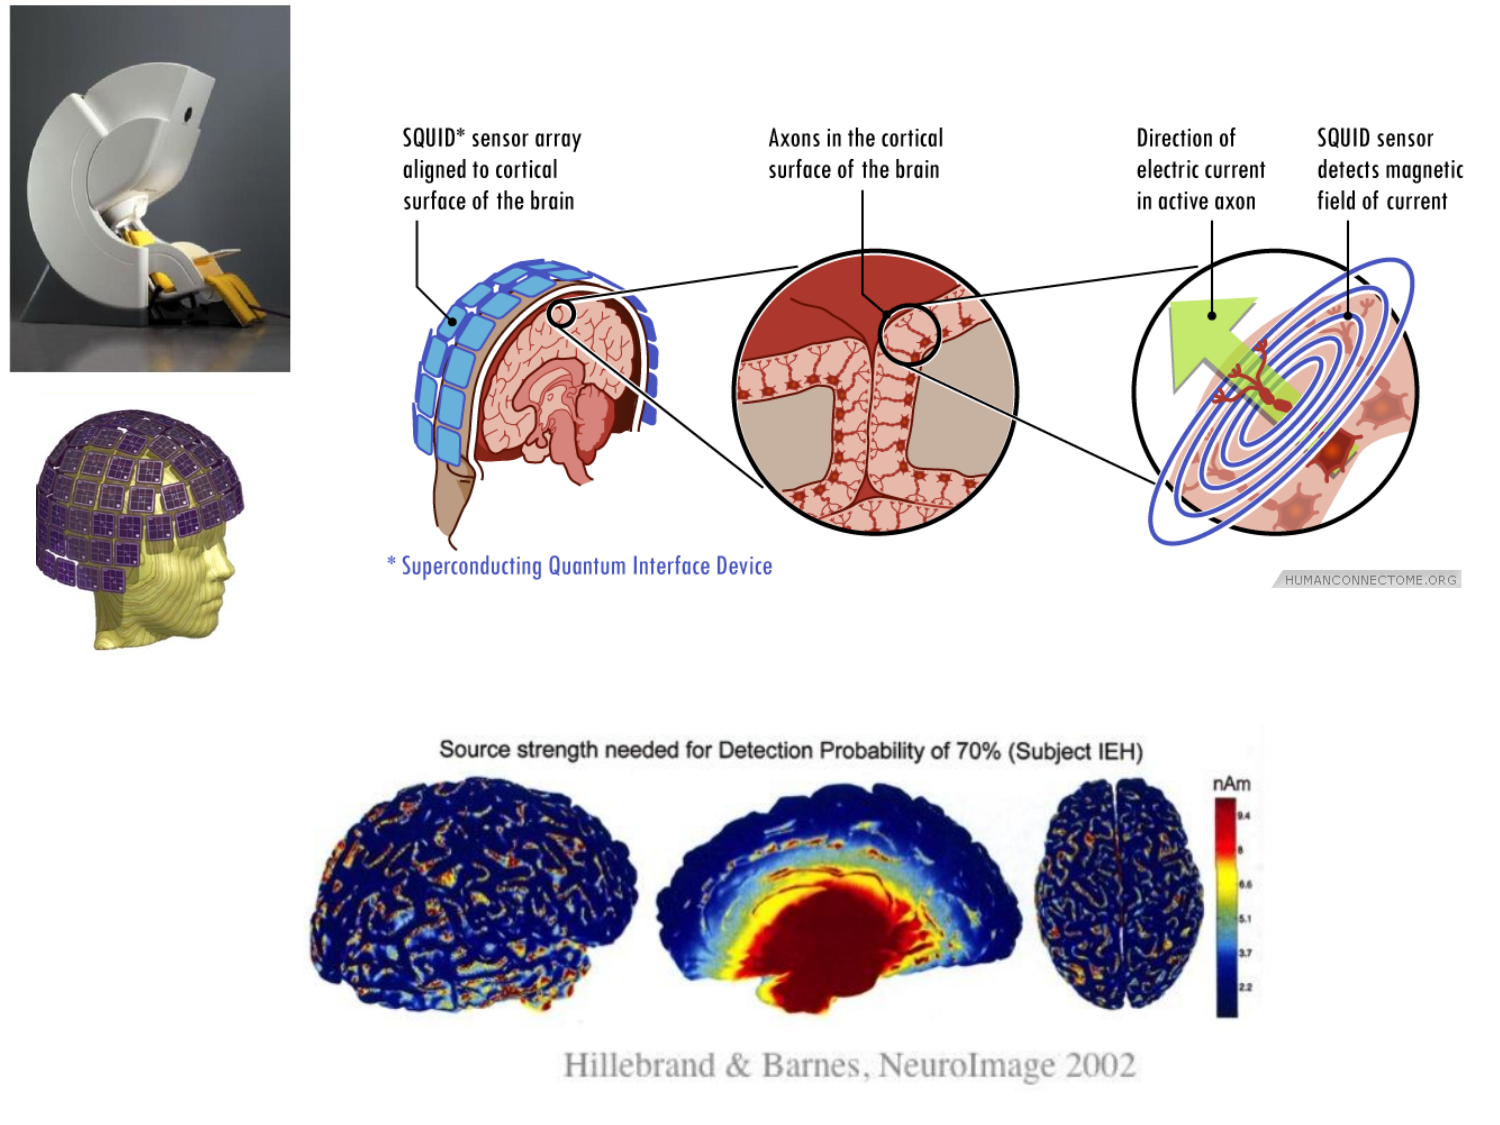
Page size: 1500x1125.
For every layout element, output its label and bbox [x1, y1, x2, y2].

picture [556, 1033, 1152, 1092]
picture [35, 391, 255, 694]
picture [376, 104, 1475, 588]
picture [303, 717, 1273, 1028]
picture [0, 0, 291, 377]
